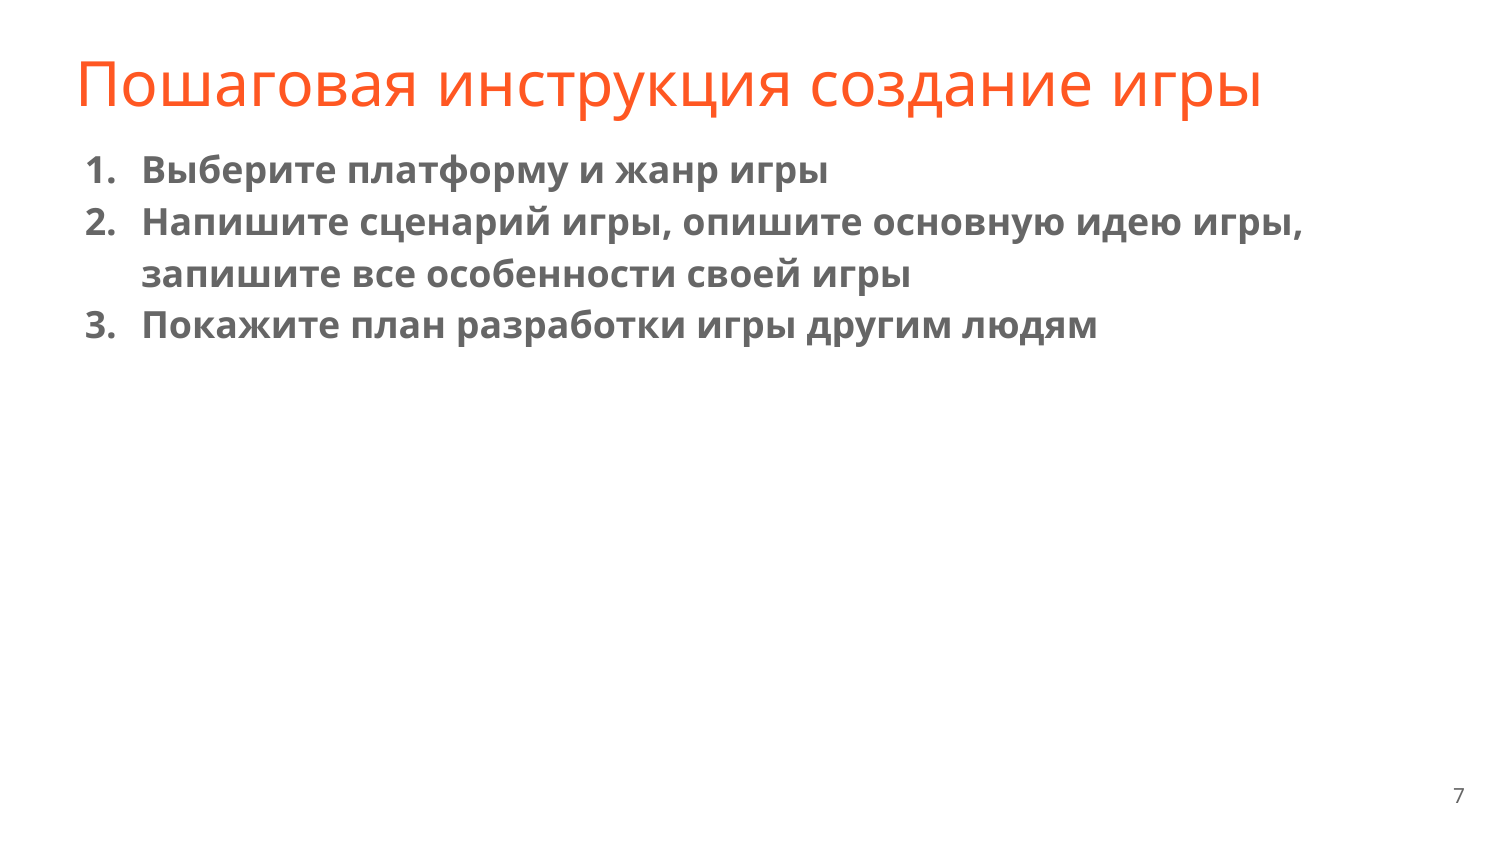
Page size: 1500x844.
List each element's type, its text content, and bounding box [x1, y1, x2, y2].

title Пошаговая инструкция создание игры [60, 28, 1458, 123]
slide_number 7 [1389, 764, 1480, 830]
list Выберите платформу и жанр игры Напишите сценарий игры, опишите основную идею игры, запишите все особенности своей игры Покажите план разработки игры другим людям [51, 124, 1449, 830]
